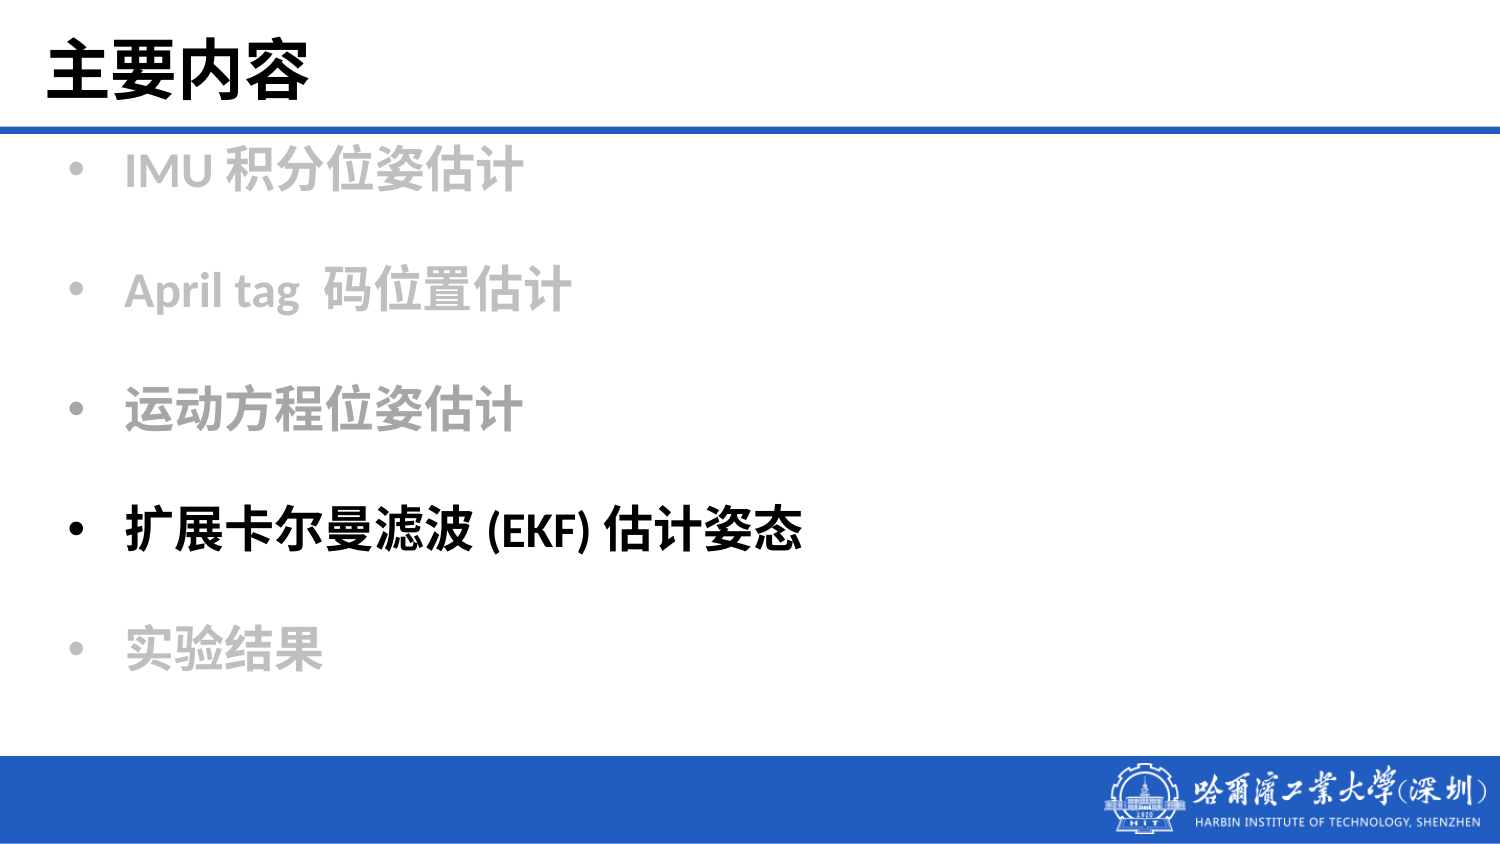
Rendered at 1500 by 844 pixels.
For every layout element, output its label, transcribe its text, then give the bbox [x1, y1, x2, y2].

text_box IMU积分位姿估计 April tag 码位置估计 运动方程位姿估计 扩展卡尔曼滤波(EKF)估计姿态 实验结果 [53, 130, 1317, 685]
text_box [0, 754, 1500, 844]
picture [1104, 763, 1487, 835]
text_box [0, 124, 1500, 136]
text_box 主要内容 [29, 20, 1105, 115]
